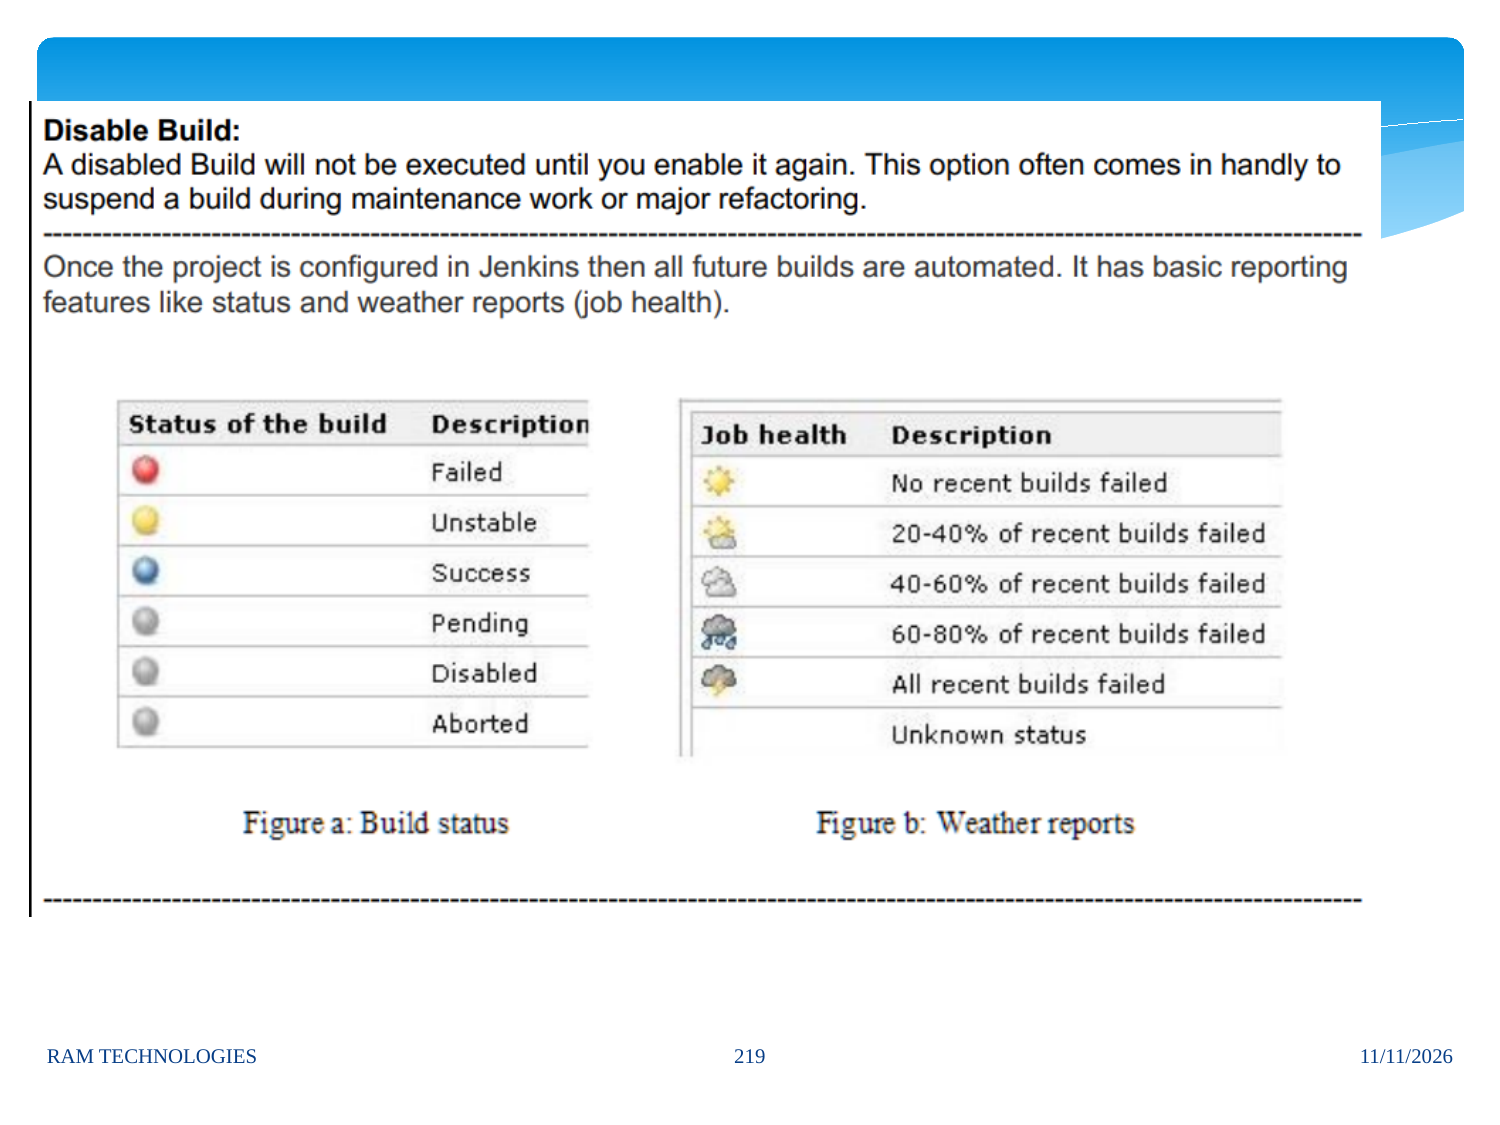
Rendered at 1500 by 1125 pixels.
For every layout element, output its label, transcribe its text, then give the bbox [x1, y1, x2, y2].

picture [29, 101, 1381, 918]
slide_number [847, 1025, 1469, 1086]
slide_number 184 [1385, 135, 1390, 154]
footer RAM TECHNOLOGIES [31, 1025, 653, 1086]
slide_number 219 [654, 1025, 846, 1086]
